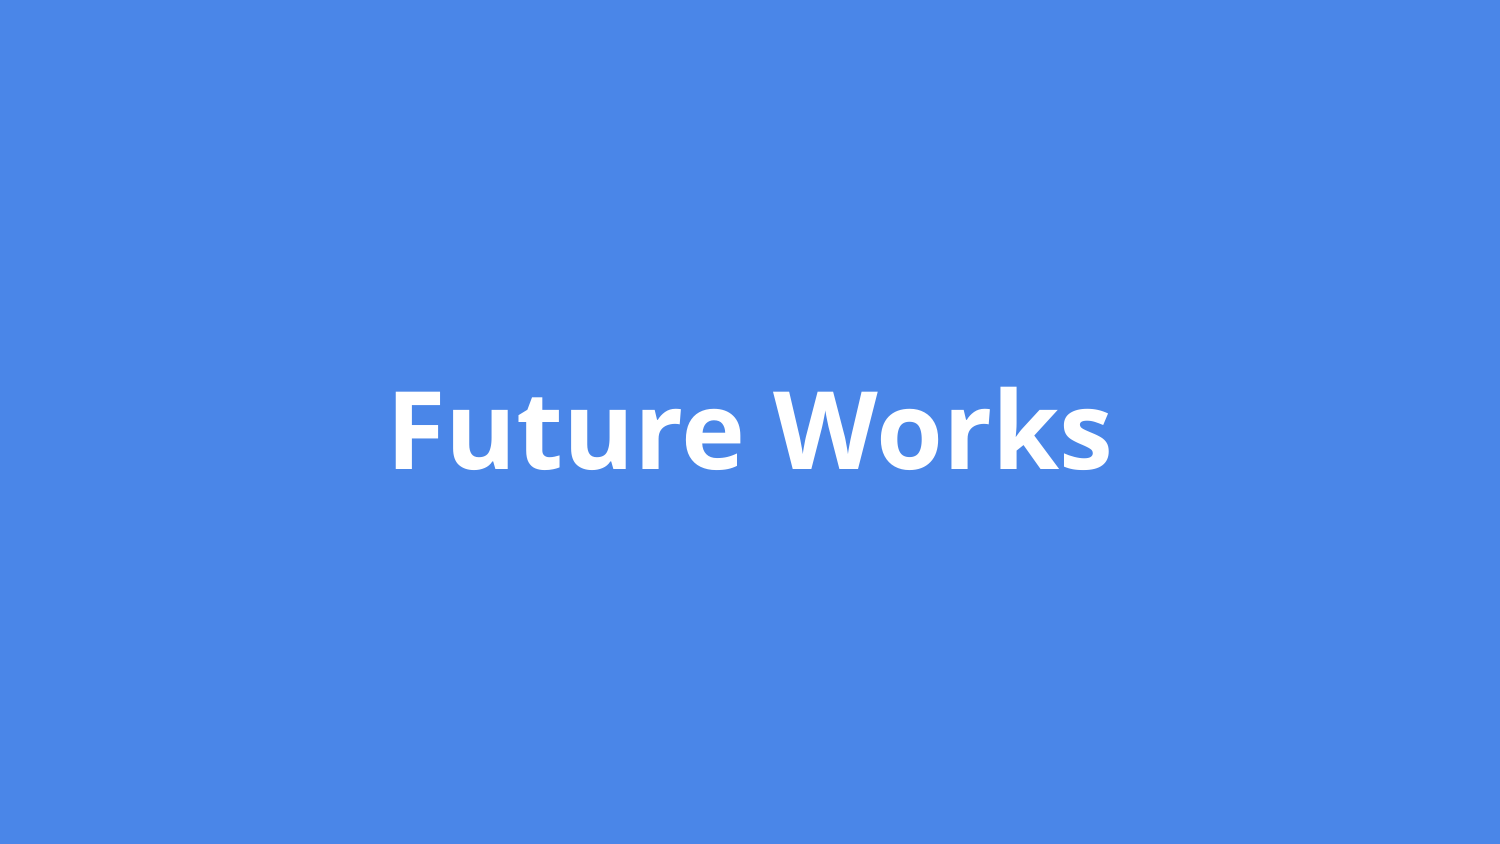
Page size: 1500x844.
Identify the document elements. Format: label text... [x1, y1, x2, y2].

title Future Works [51, 337, 1449, 506]
